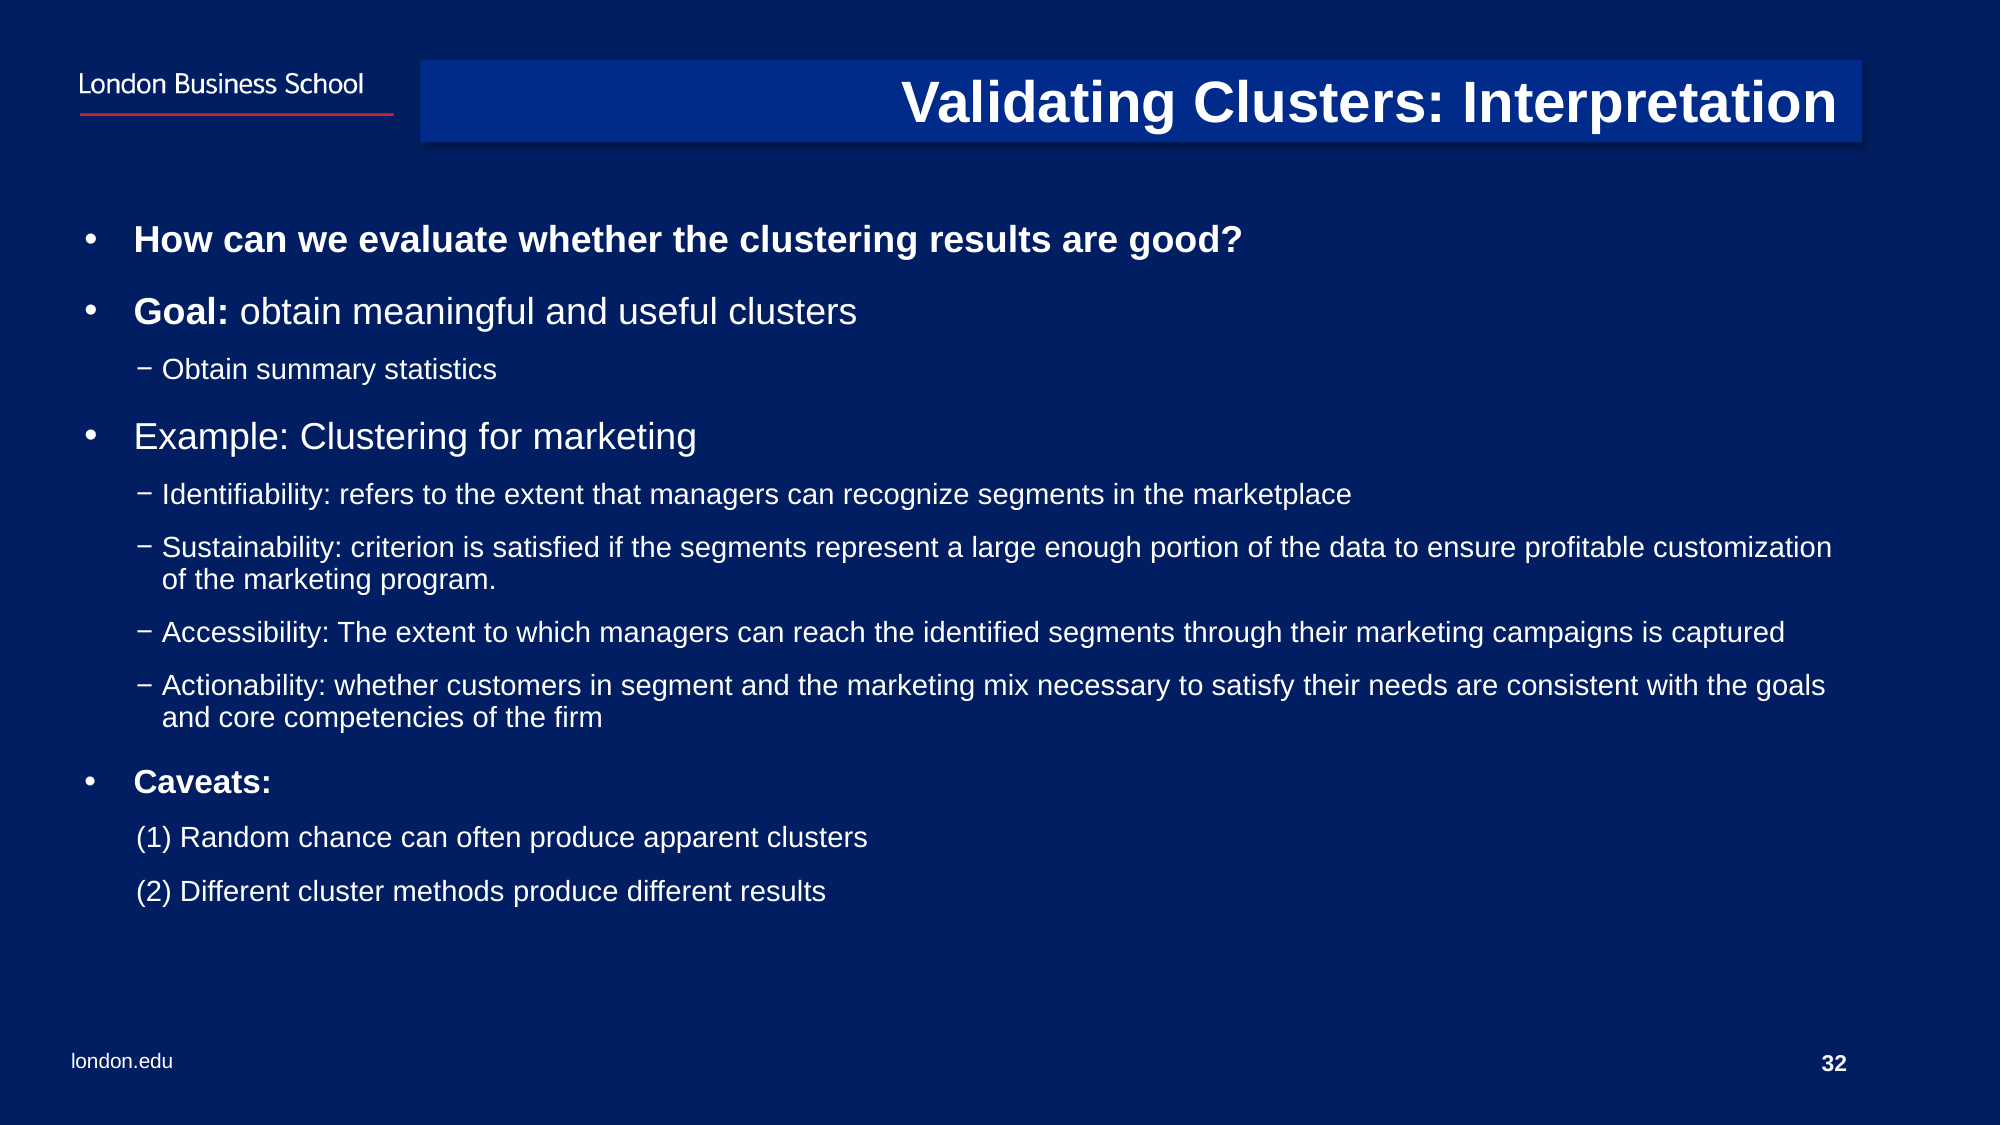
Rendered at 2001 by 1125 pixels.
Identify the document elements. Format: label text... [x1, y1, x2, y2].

title Validating Clusters: Interpretation [420, 59, 1863, 143]
picture [66, 59, 394, 137]
list How can we evaluate whether the clustering results are good? Goal: obtain meaningful and useful clusters Obtain summary statistics Example: Clustering for marketing Identifiability: refers to the extent that managers can recognize segments in the marketplace Sustainability: criterion is satisfied if the segments represent a large enough portion of the data to ensure profitable customization of the marketing program. Accessibility: The extent to which managers can reach the identified segments through their marketing campaigns is captured Actionability: whether customers in segment and the marketing mix necessary to satisfy their needs are consistent with the goals and core competencies of the firm Caveats: (1) Random chance can often produce apparent clusters (2) Different cluster methods produce different results [84, 208, 1863, 905]
